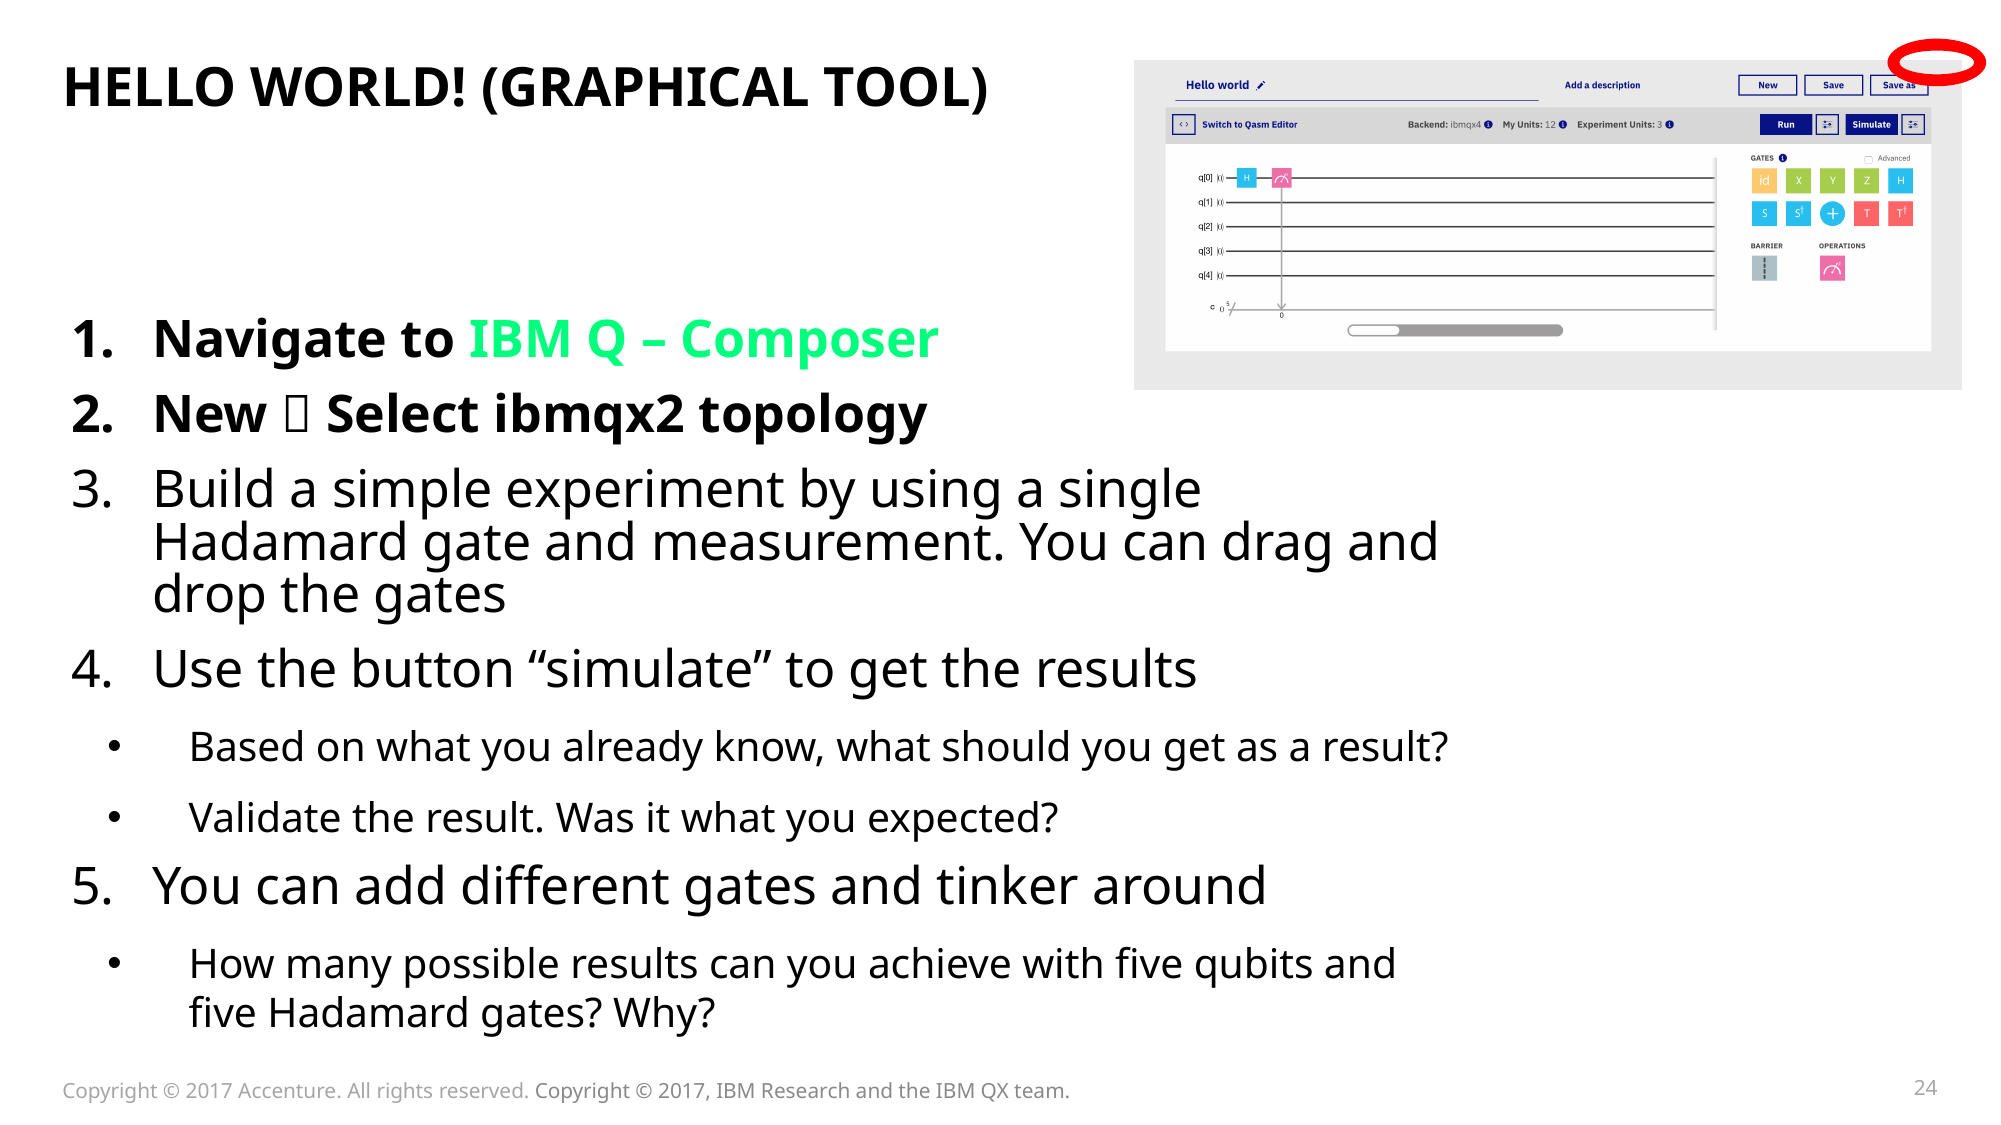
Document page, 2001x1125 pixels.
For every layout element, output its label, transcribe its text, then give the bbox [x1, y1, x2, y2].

footer Copyright © 2017 Accenture. All rights reserved. Copyright © 2017, IBM Research and the IBM QX team. [62, 1069, 1125, 1104]
slide_number 24 [1887, 1069, 1938, 1104]
list Navigate to IBM Q – Composer New  Select ibmqx2 topology Build a simple experiment by using a single Hadamard gate and measurement. You can drag and drop the gates Use the button “simulate” to get the results Based on what you already know, what should you get as a result? Validate the result. Was it what you expected? You can add different gates and tinker around How many possible results can you achieve with five qubits and five Hadamard gates? Why? [62, 299, 1469, 1070]
text_box [1886, 37, 1988, 84]
title Hello World! (Graphical tool) [62, 62, 1000, 225]
picture [1134, 60, 1962, 390]
